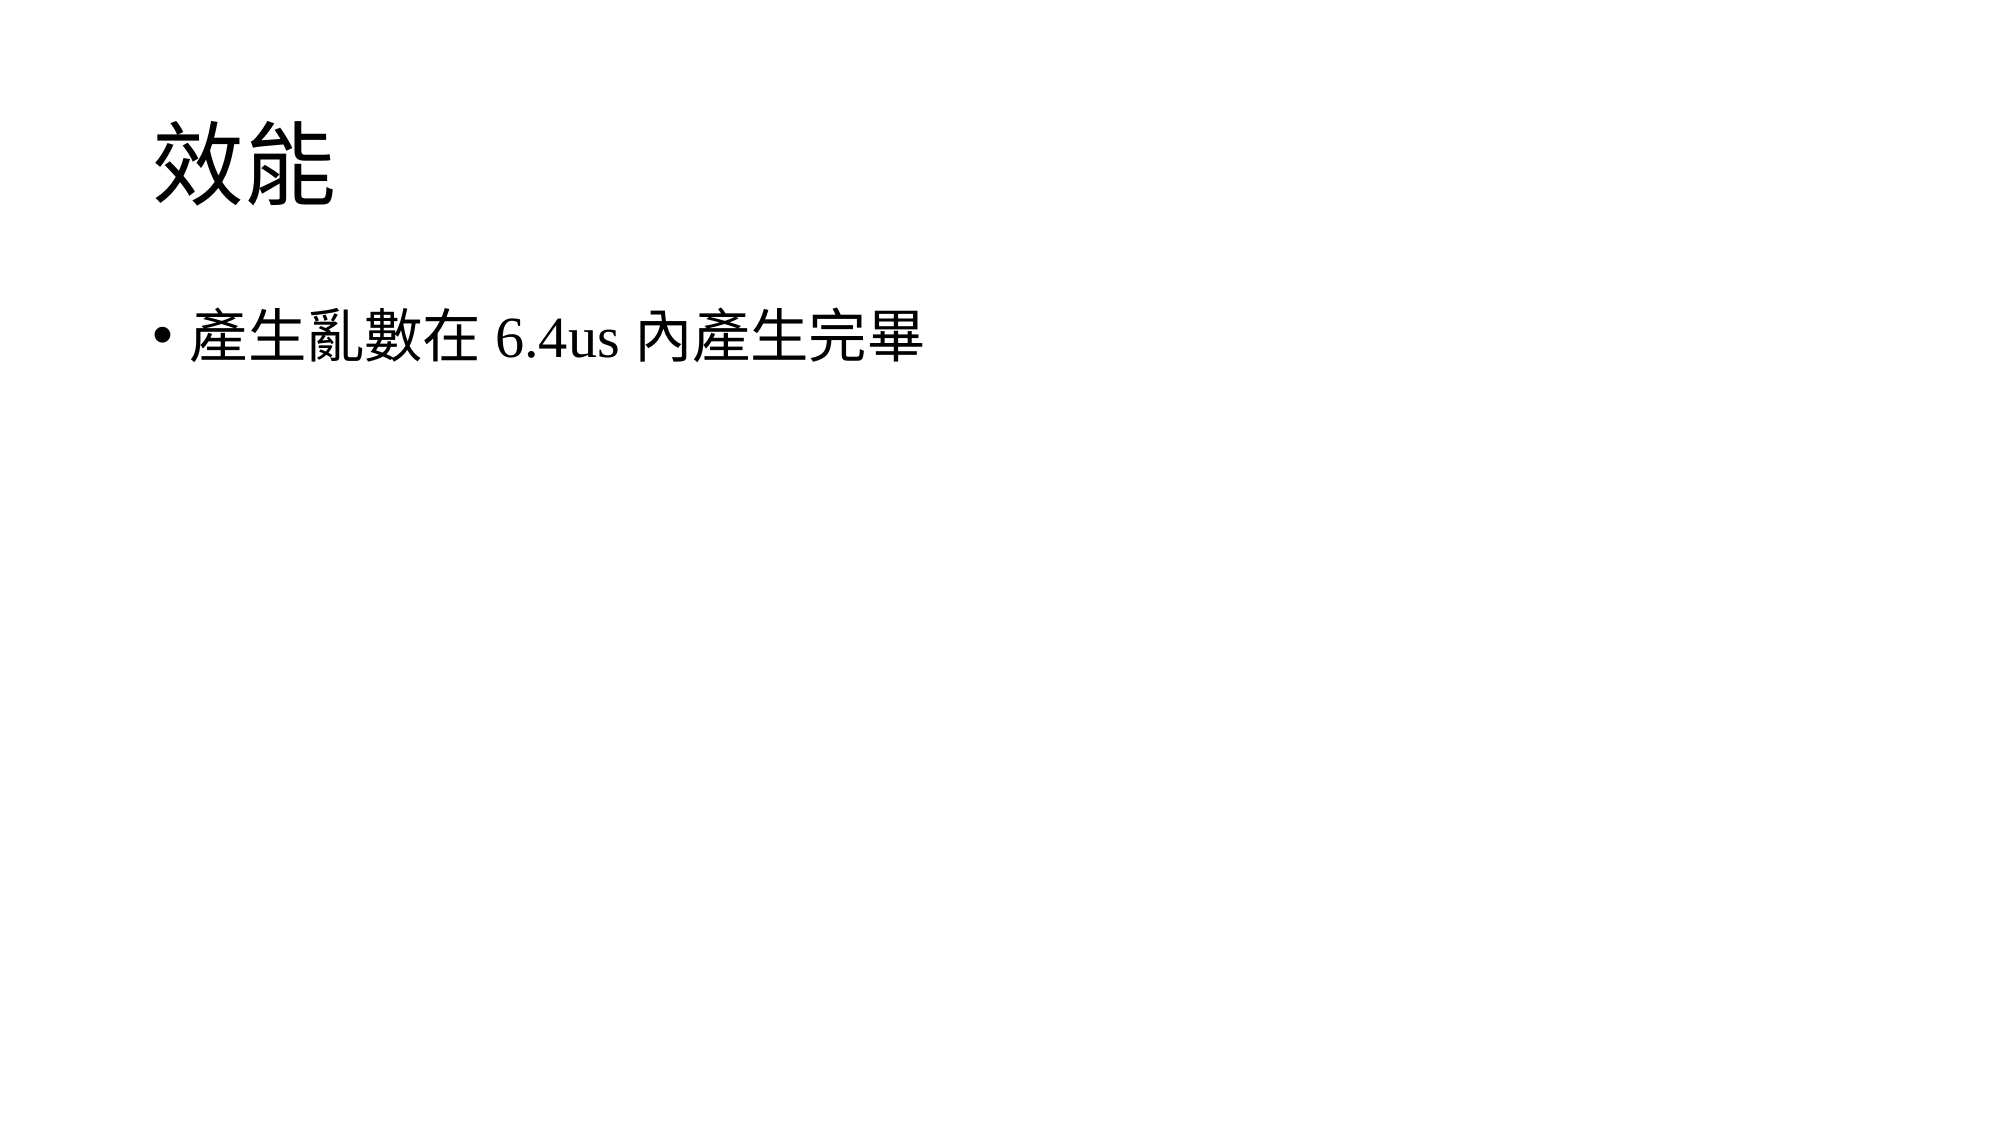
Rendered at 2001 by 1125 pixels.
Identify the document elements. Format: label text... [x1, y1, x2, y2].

title 效能 [137, 59, 1863, 278]
list 產生亂數在6.4us內產生完畢 [137, 299, 1863, 1014]
